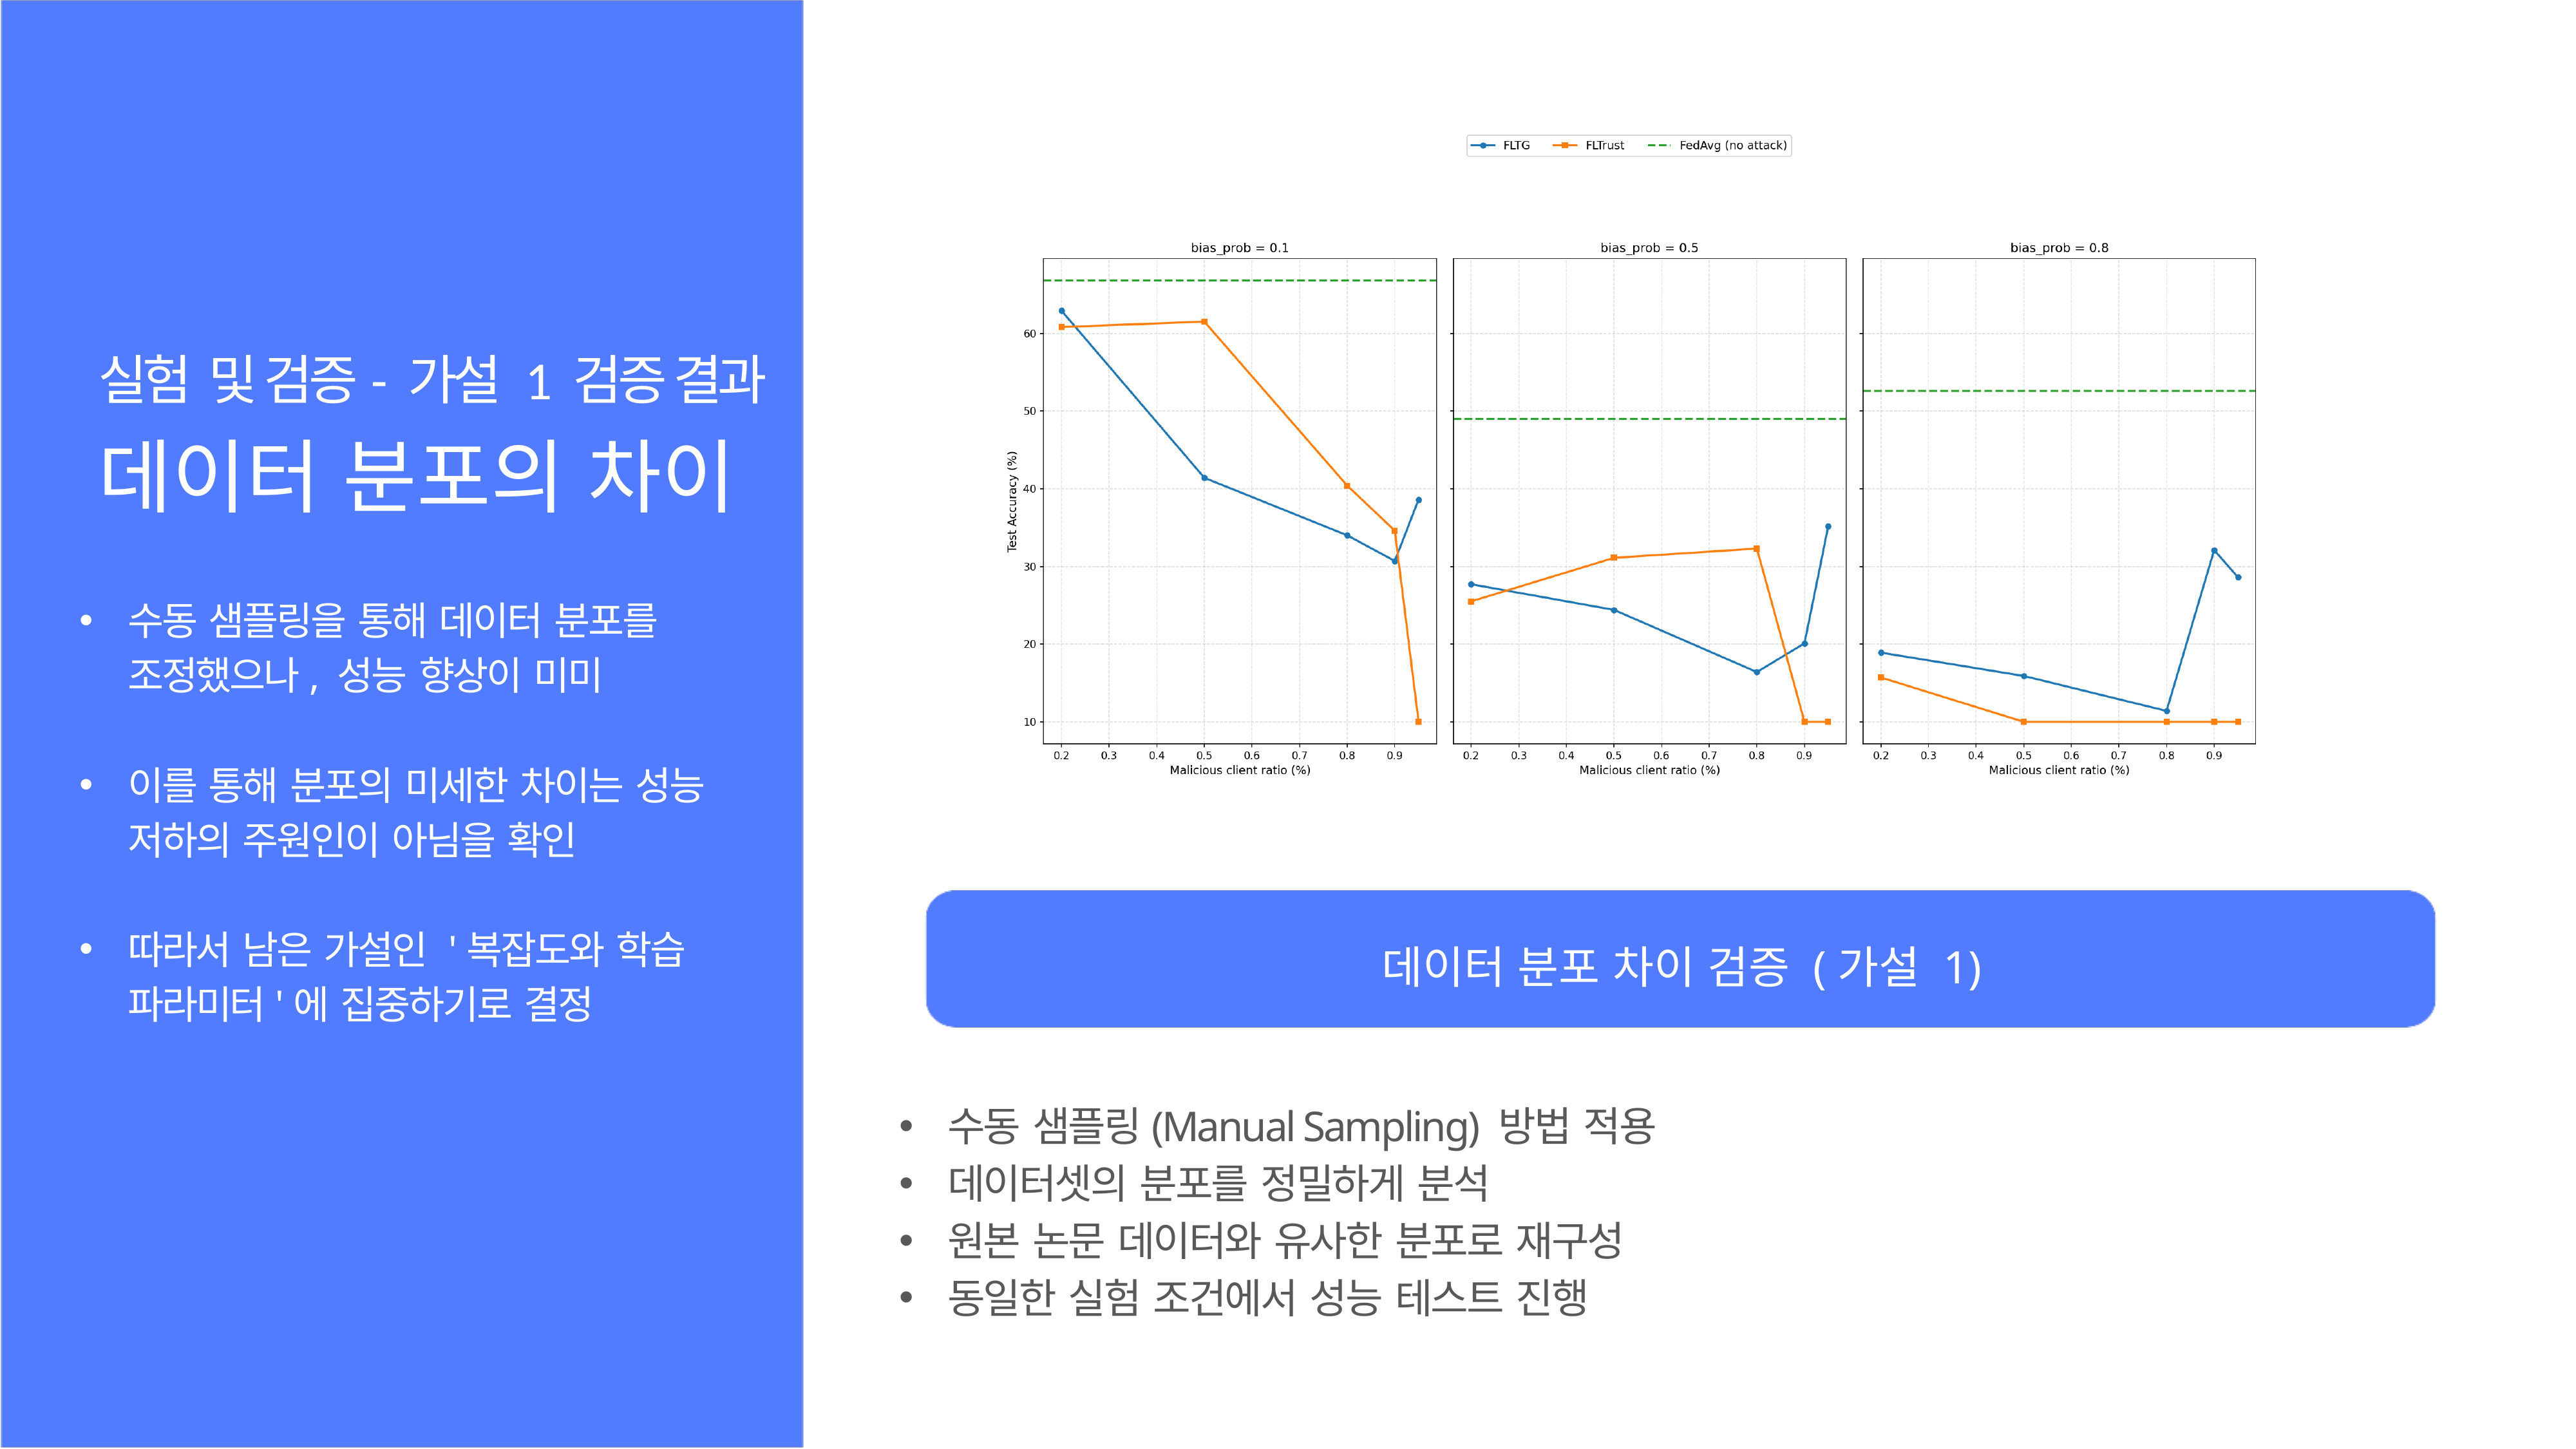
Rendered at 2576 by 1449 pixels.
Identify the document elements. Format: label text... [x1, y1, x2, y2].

picture [990, 129, 2267, 799]
picture [0, 0, 806, 1449]
picture [924, 889, 2438, 1030]
text_box 수동 샘플링(Manual Sampling) 방법 적용 데이터셋의 분포를 정밀하게 분석 원본 논문 데이터와 유사한 분포로 재구성 동일한 실험 조건에서 성능 테스트 진행 [889, 1088, 2486, 1319]
